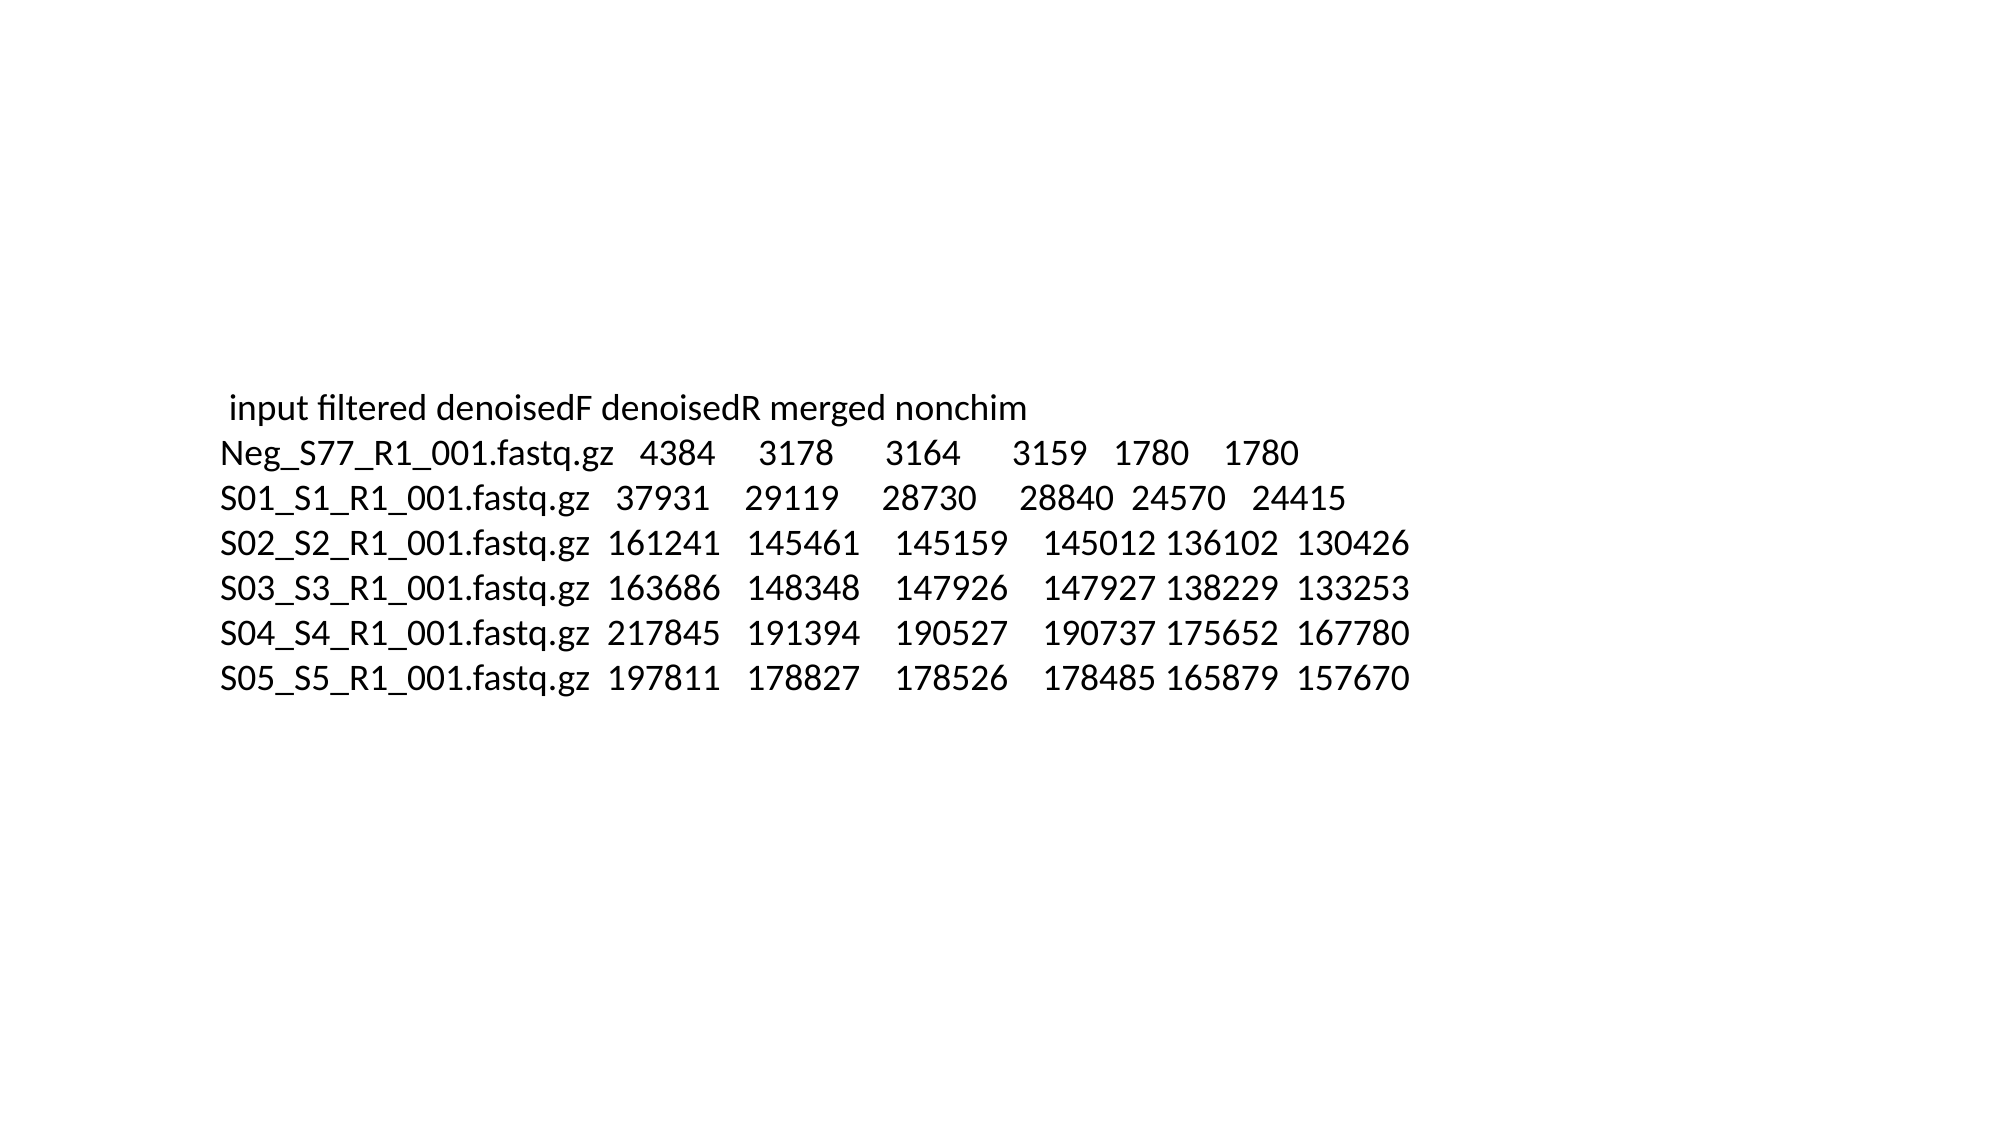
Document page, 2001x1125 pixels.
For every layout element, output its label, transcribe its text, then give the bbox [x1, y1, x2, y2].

text_box input filtered denoisedF denoisedR merged nonchim Neg_S77_R1_001.fastq.gz 4384 3178 3164 3159 1780 1780 S01_S1_R1_001.fastq.gz 37931 29119 28730 28840 24570 24415 S02_S2_R1_001.fastq.gz 161241 145461 145159 145012 136102 130426 S03_S3_R1_001.fastq.gz 163686 148348 147926 147927 138229 133253 S04_S4_R1_001.fastq.gz 217845 191394 190527 190737 175652 167780 S05_S5_R1_001.fastq.gz 197811 178827 178526 178485 165879 157670 [205, 375, 1484, 706]
